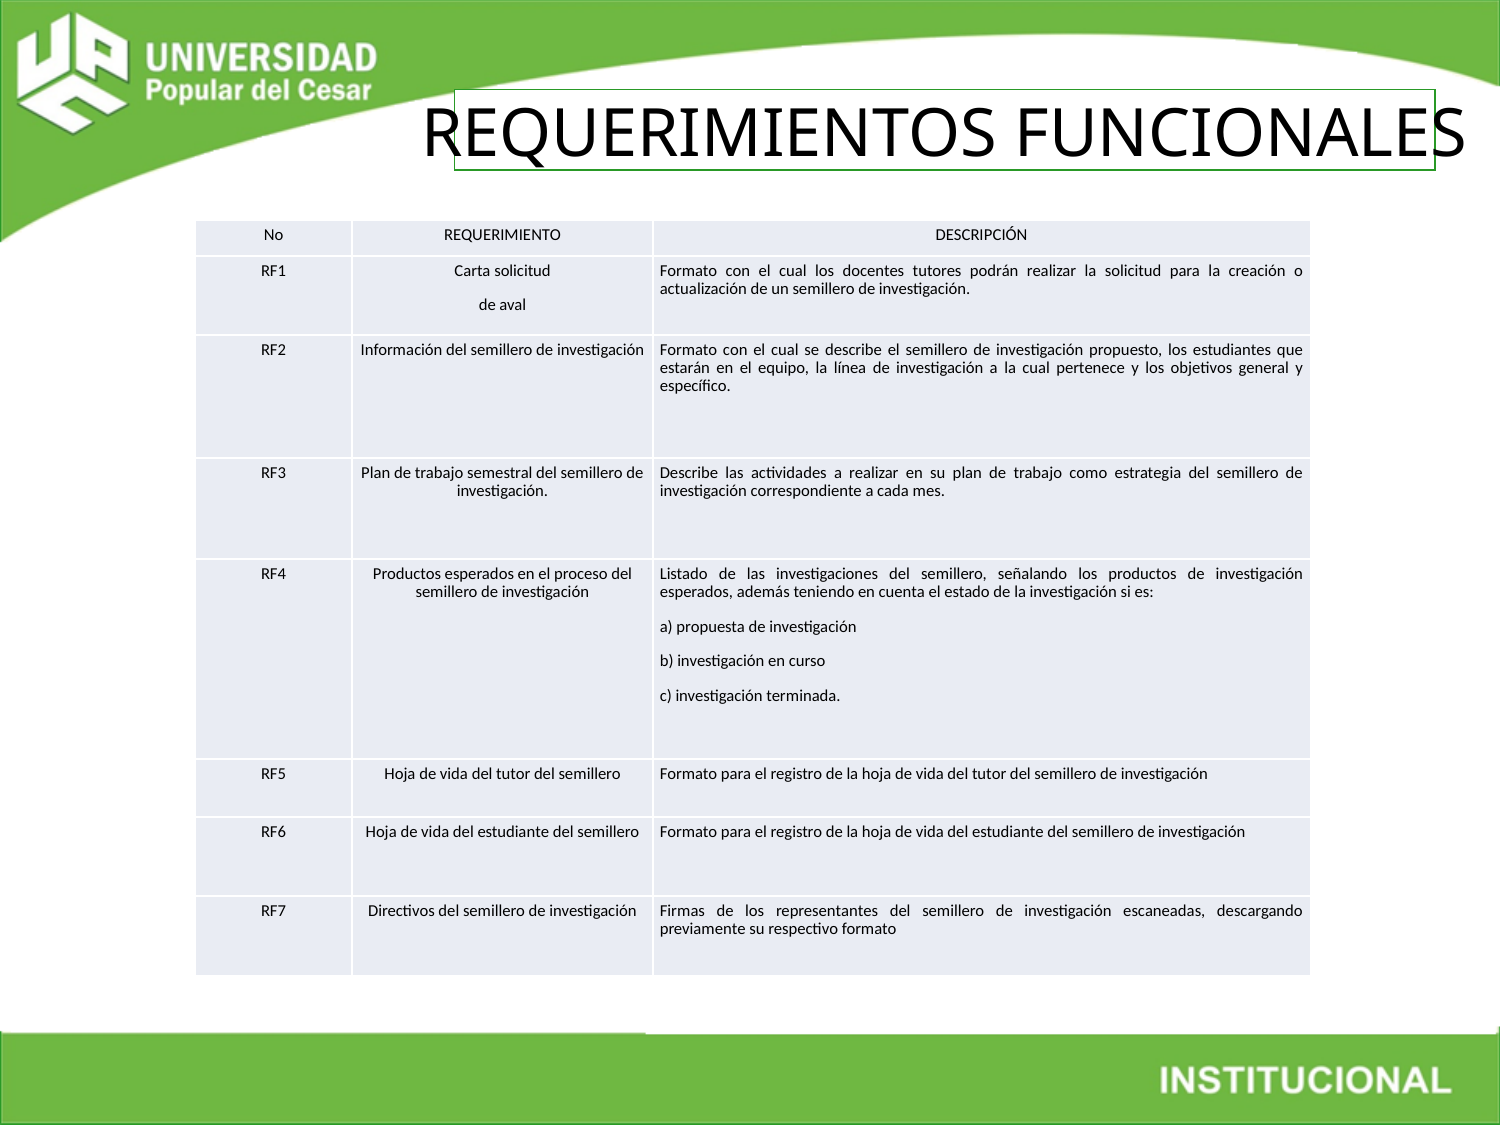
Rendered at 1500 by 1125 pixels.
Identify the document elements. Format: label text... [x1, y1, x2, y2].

picture [0, 0, 1500, 1125]
table_cell Hoja de vida del tutor del semillero [353, 760, 652, 816]
table_cell RF7 [196, 897, 351, 975]
table_header No [196, 221, 351, 255]
table_header DESCRIPCIÓN [654, 221, 1310, 255]
table_cell Productos esperados en el proceso del semillero de investigación [353, 560, 652, 758]
table_cell Formato para el registro de la hoja de vida del tutor del semillero de investigación [654, 760, 1310, 816]
table_cell Firmas de los representantes del semillero de investigación escaneadas, descargando previamente su respectivo formato [654, 897, 1310, 975]
table_cell Información del semillero de investigación [353, 336, 652, 457]
table_cell Plan de trabajo semestral del semillero de investigación. [353, 459, 652, 558]
table_header REQUERIMIENTO [353, 221, 652, 255]
table_cell RF4 [196, 560, 351, 758]
table_cell Listado de las investigaciones del semillero, señalando los productos de investigación esperados, además teniendo en cuenta el estado de la investigación si es: a) propuesta de investigación b) investigación en curso c) investigación terminada. [654, 560, 1310, 758]
table_cell Directivos del semillero de investigación [353, 897, 652, 975]
text_box REQUERIMIENTOS FUNCIONALES [454, 89, 1435, 171]
table_cell Carta solicitud de aval [353, 257, 652, 334]
table_cell Describe las actividades a realizar en su plan de trabajo como estrategia del semillero de investigación correspondiente a cada mes. [654, 459, 1310, 558]
table_cell RF3 [196, 459, 351, 558]
table_cell RF5 [196, 760, 351, 816]
table_cell RF2 [196, 336, 351, 457]
table_cell Formato para el registro de la hoja de vida del estudiante del semillero de investigación [654, 818, 1310, 895]
table_cell Hoja de vida del estudiante del semillero [353, 818, 652, 895]
table_cell RF1 [196, 257, 351, 334]
table_cell Formato con el cual los docentes tutores podrán realizar la solicitud para la creación o actualización de un semillero de investigación. [654, 257, 1310, 334]
table_cell RF6 [196, 818, 351, 895]
table_cell Formato con el cual se describe el semillero de investigación propuesto, los estudiantes que estarán en el equipo, la línea de investigación a la cual pertenece y los objetivos general y específico. [654, 336, 1310, 457]
